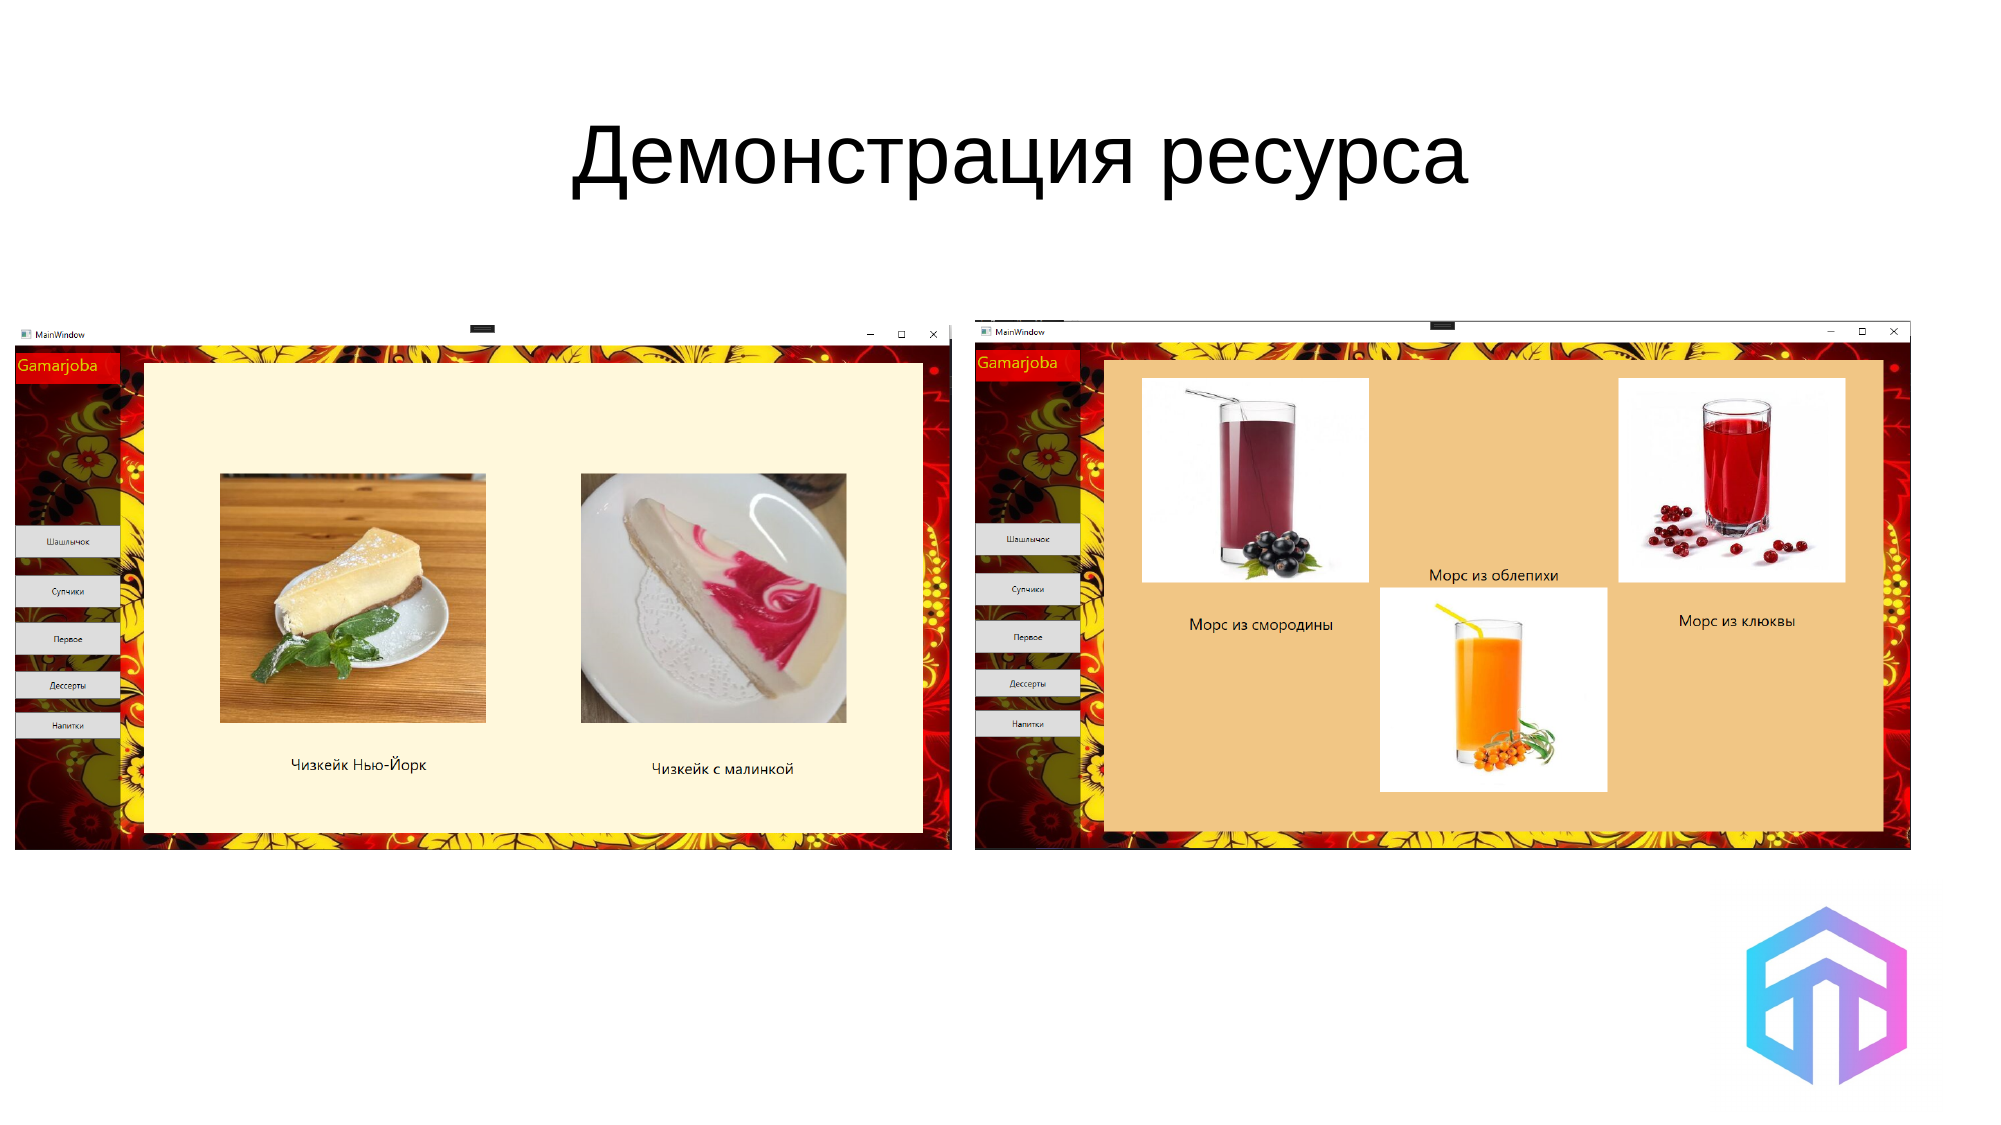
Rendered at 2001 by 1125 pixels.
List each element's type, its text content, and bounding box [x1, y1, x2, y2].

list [1710, 879, 1943, 1112]
picture [15, 325, 952, 850]
picture [974, 320, 1911, 850]
title Демонстрация ресурса [85, 59, 1957, 254]
